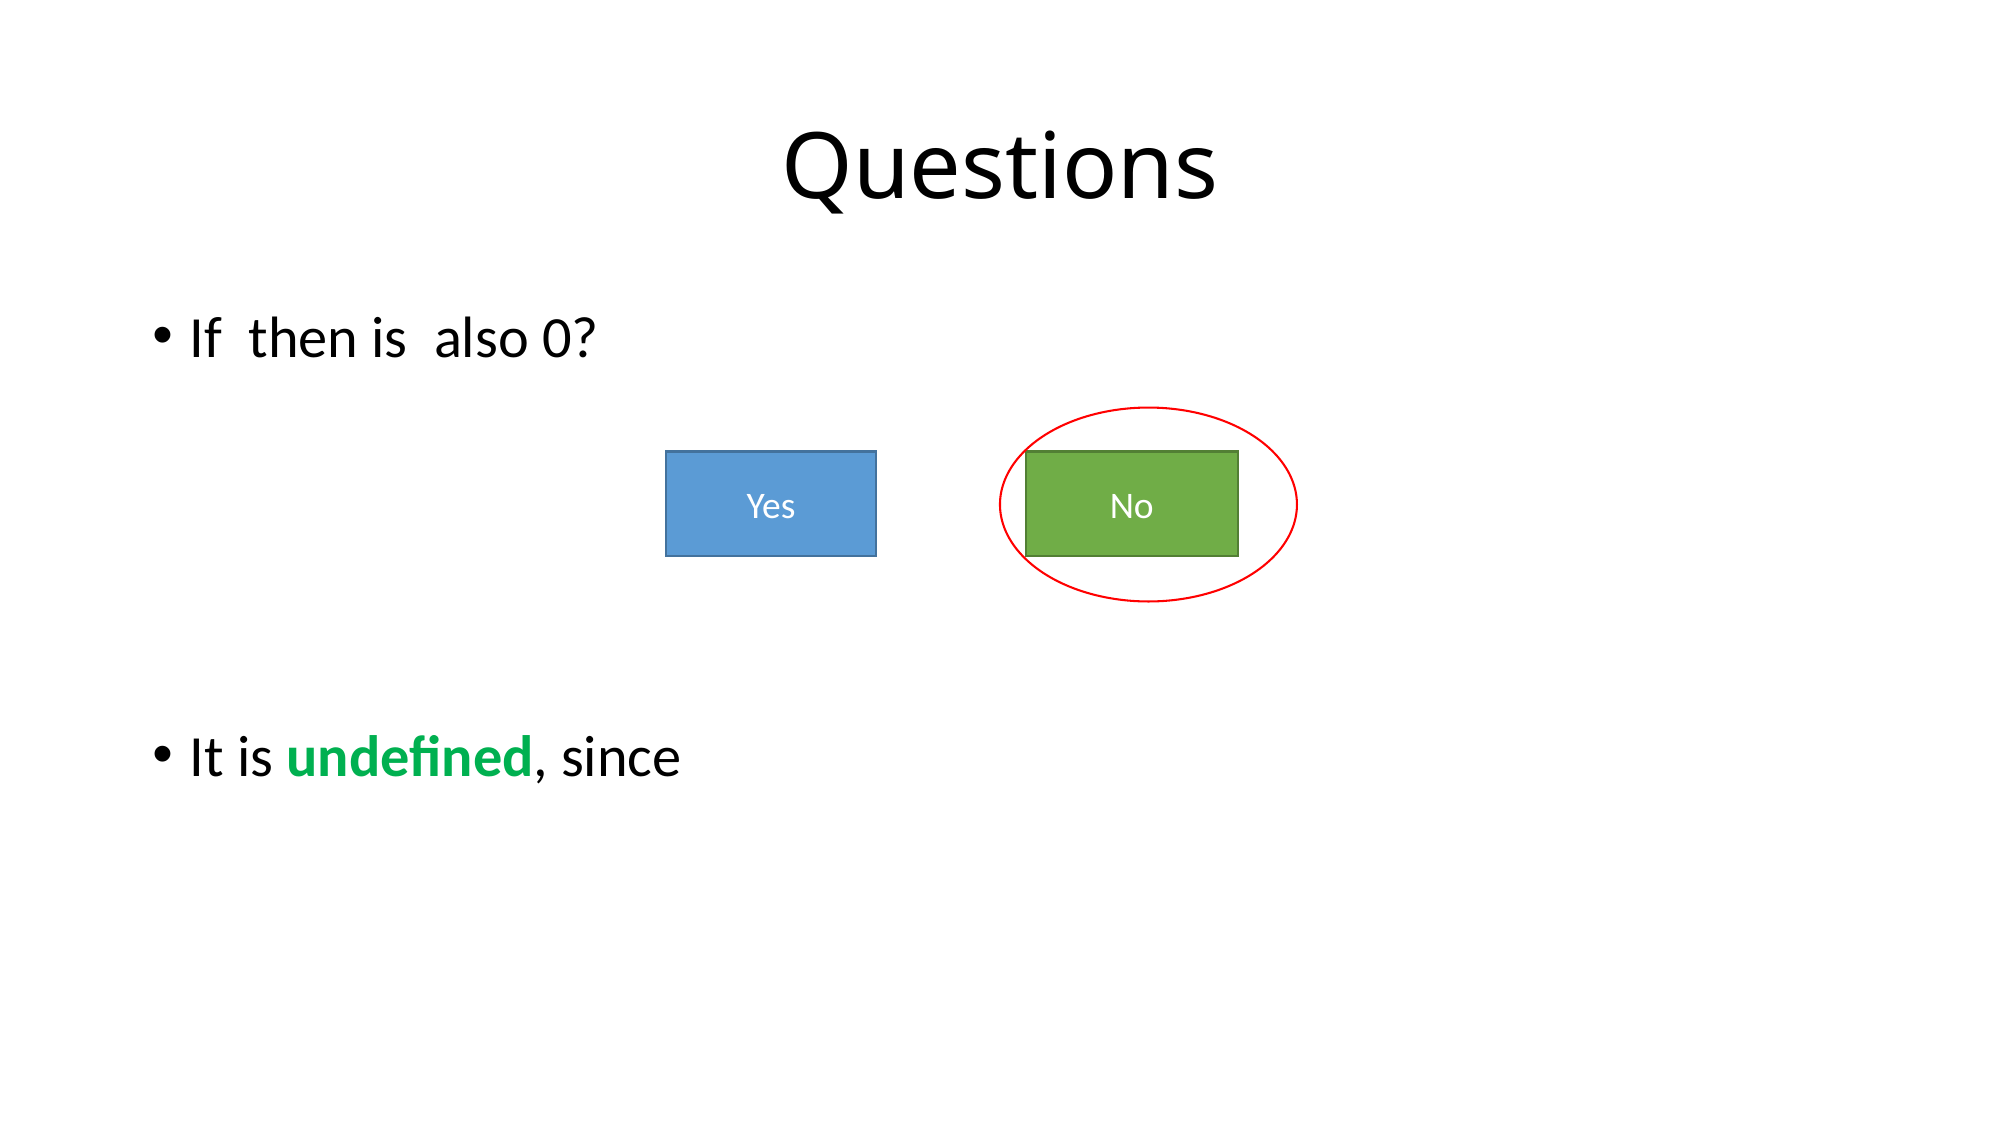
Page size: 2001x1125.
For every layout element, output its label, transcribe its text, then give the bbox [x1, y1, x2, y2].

title Questions [137, 59, 1863, 278]
text_box Yes [665, 450, 877, 557]
text_box [998, 406, 1299, 603]
